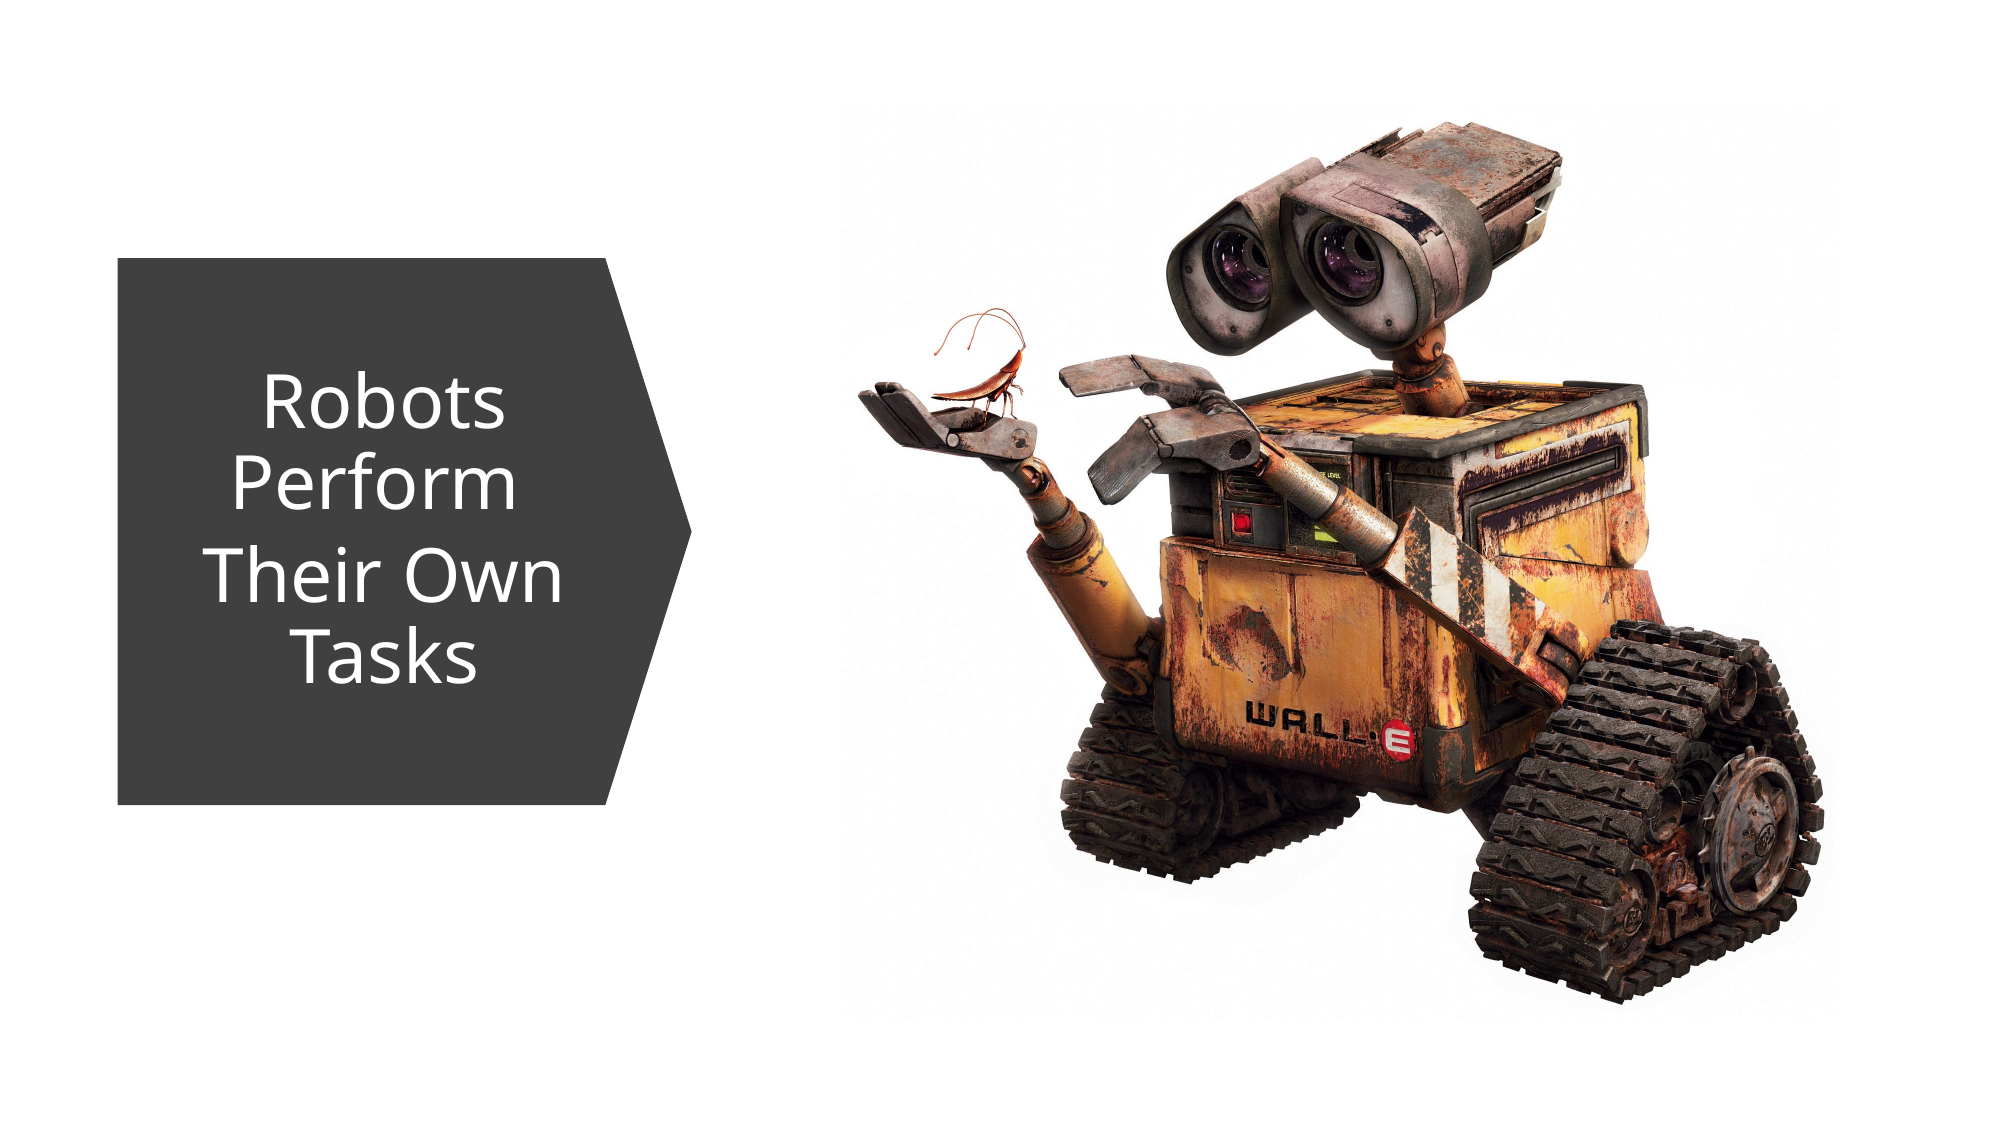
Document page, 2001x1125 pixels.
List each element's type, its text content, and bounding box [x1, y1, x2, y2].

text_box Robots Perform Their Own Tasks [168, 322, 601, 741]
picture [839, 105, 1841, 1020]
text_box [116, 257, 693, 807]
